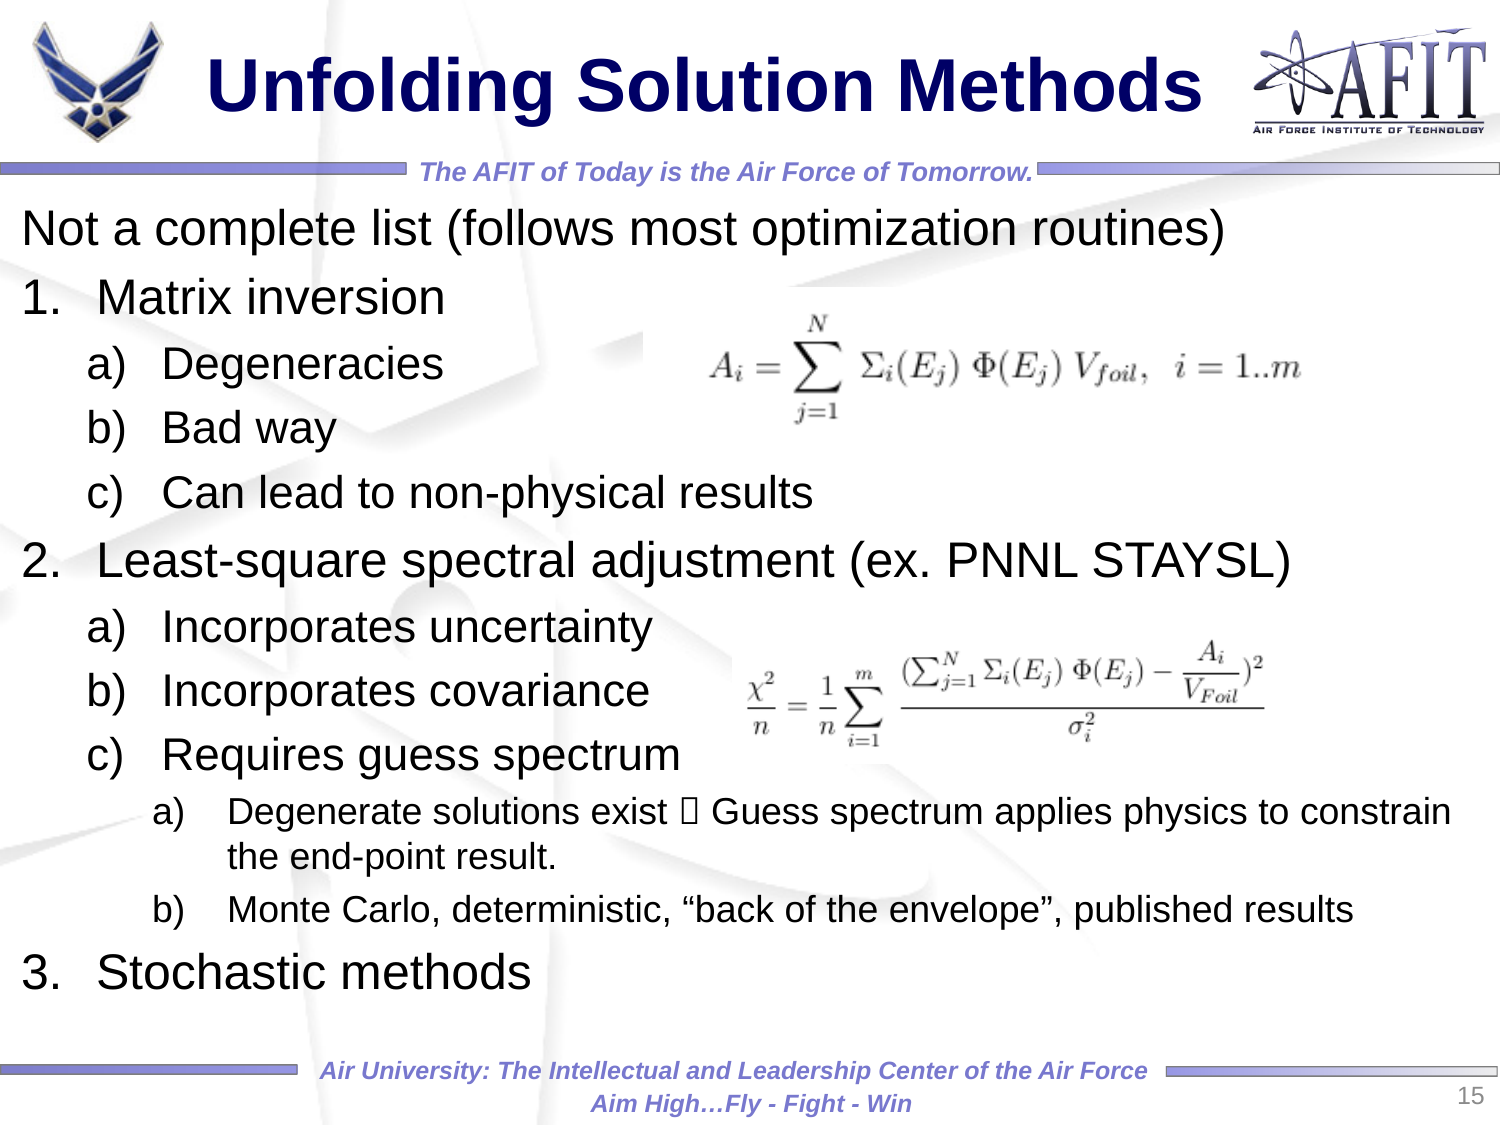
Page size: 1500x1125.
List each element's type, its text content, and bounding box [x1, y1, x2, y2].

picture [732, 619, 1285, 765]
title Unfolding Solution Methods [162, 0, 1251, 163]
slide_number 15 [1149, 1065, 1500, 1125]
picture [643, 287, 1323, 434]
list Not a complete list (follows most optimization routines) Matrix inversion Degeneracies Bad way Can lead to non-physical results Least-square spectral adjustment (ex. PNNL STAYSL) Incorporates uncertainty Incorporates covariance Requires guess spectrum Degenerate solutions exist  Guess spectrum applies physics to constrain the end-point result. Monte Carlo, deterministic, “back of the envelope”, published results Stochastic methods [6, 187, 1475, 1066]
picture [32, 21, 162, 143]
